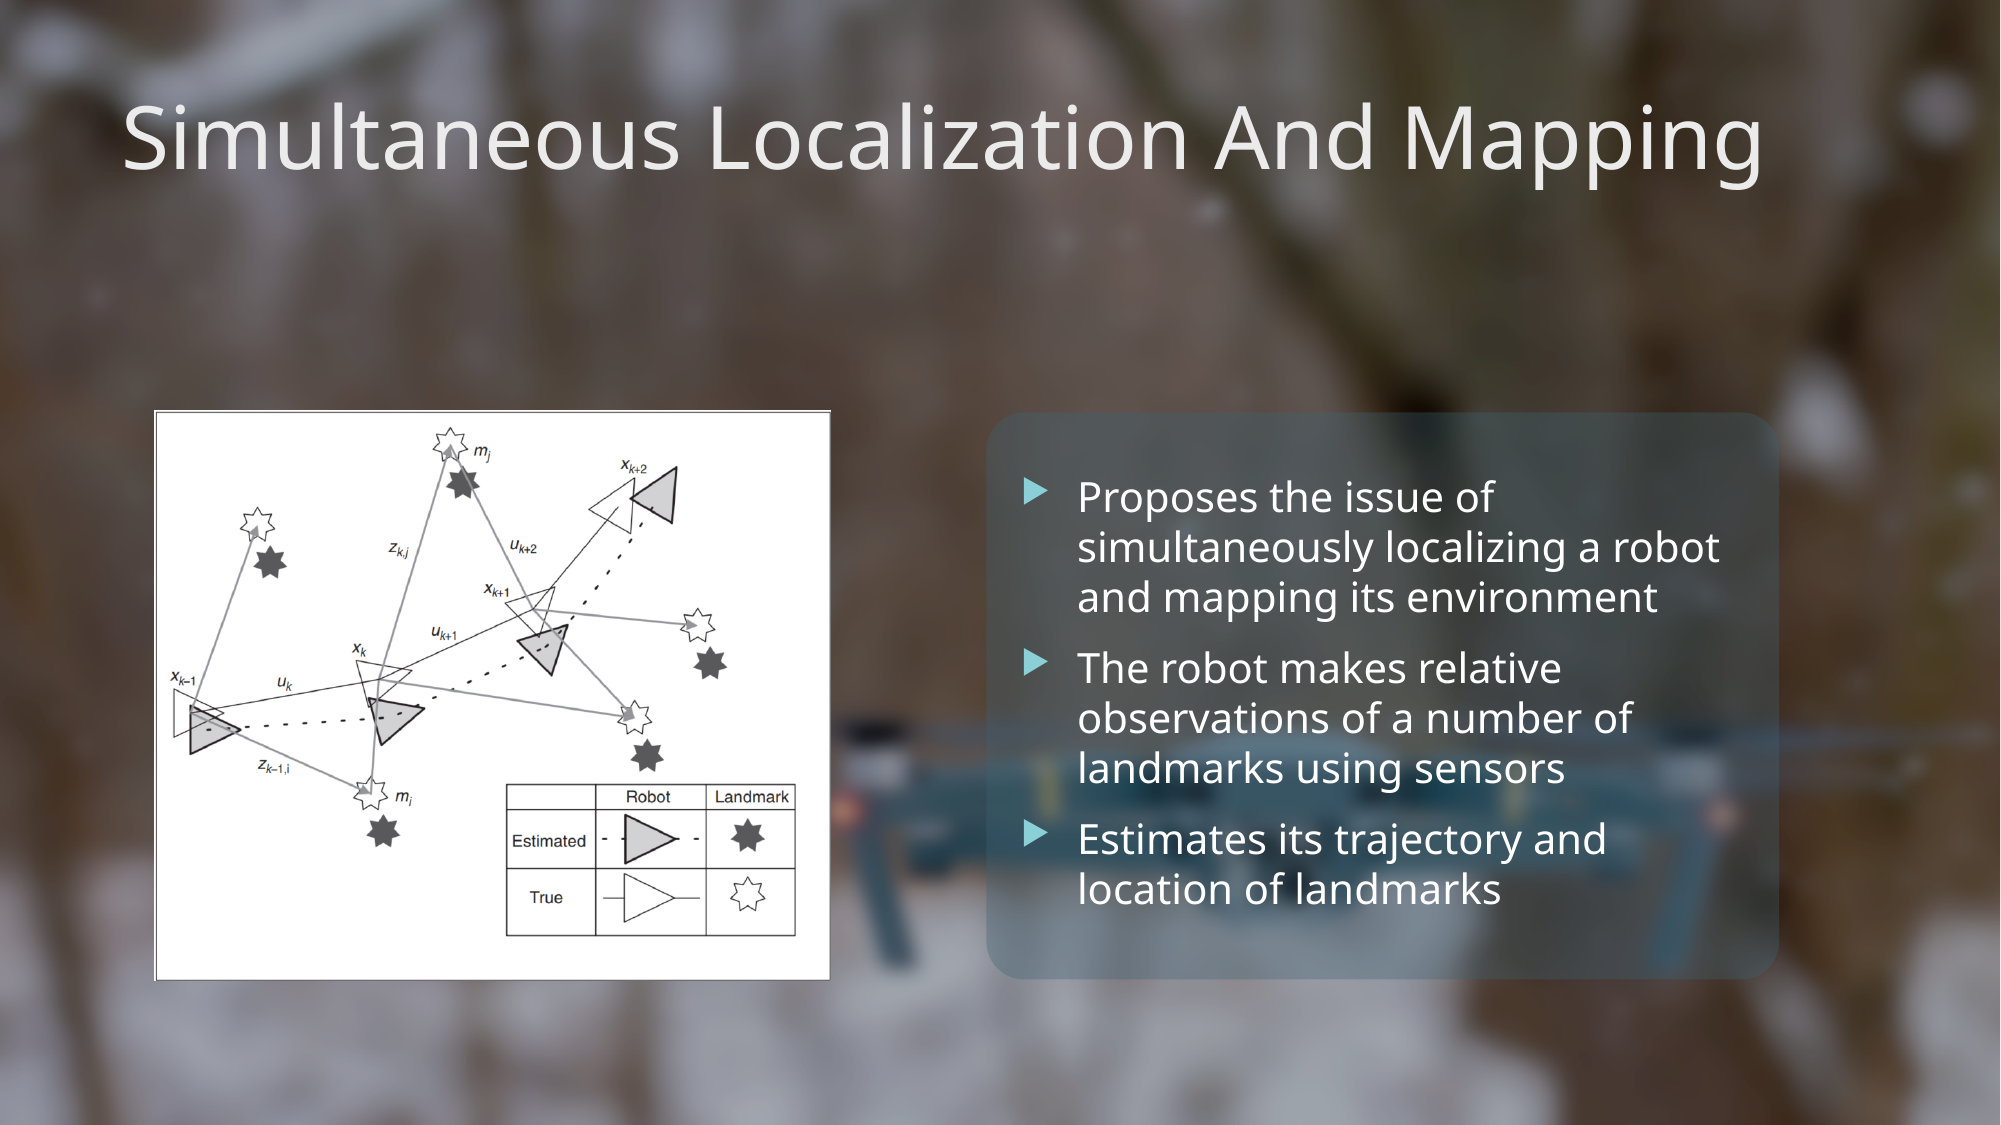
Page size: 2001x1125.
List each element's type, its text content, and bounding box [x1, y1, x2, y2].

title Simultaneous Localization And Mapping [106, 74, 1842, 304]
text_box [984, 410, 1781, 977]
picture [0, 0, 2001, 1125]
list Proposes the issue of simultaneously localizing a robot and mapping its environment The robot makes relative observations of a number of landmarks using sensors Estimates its trajectory and location of landmarks [1005, 463, 1760, 1019]
